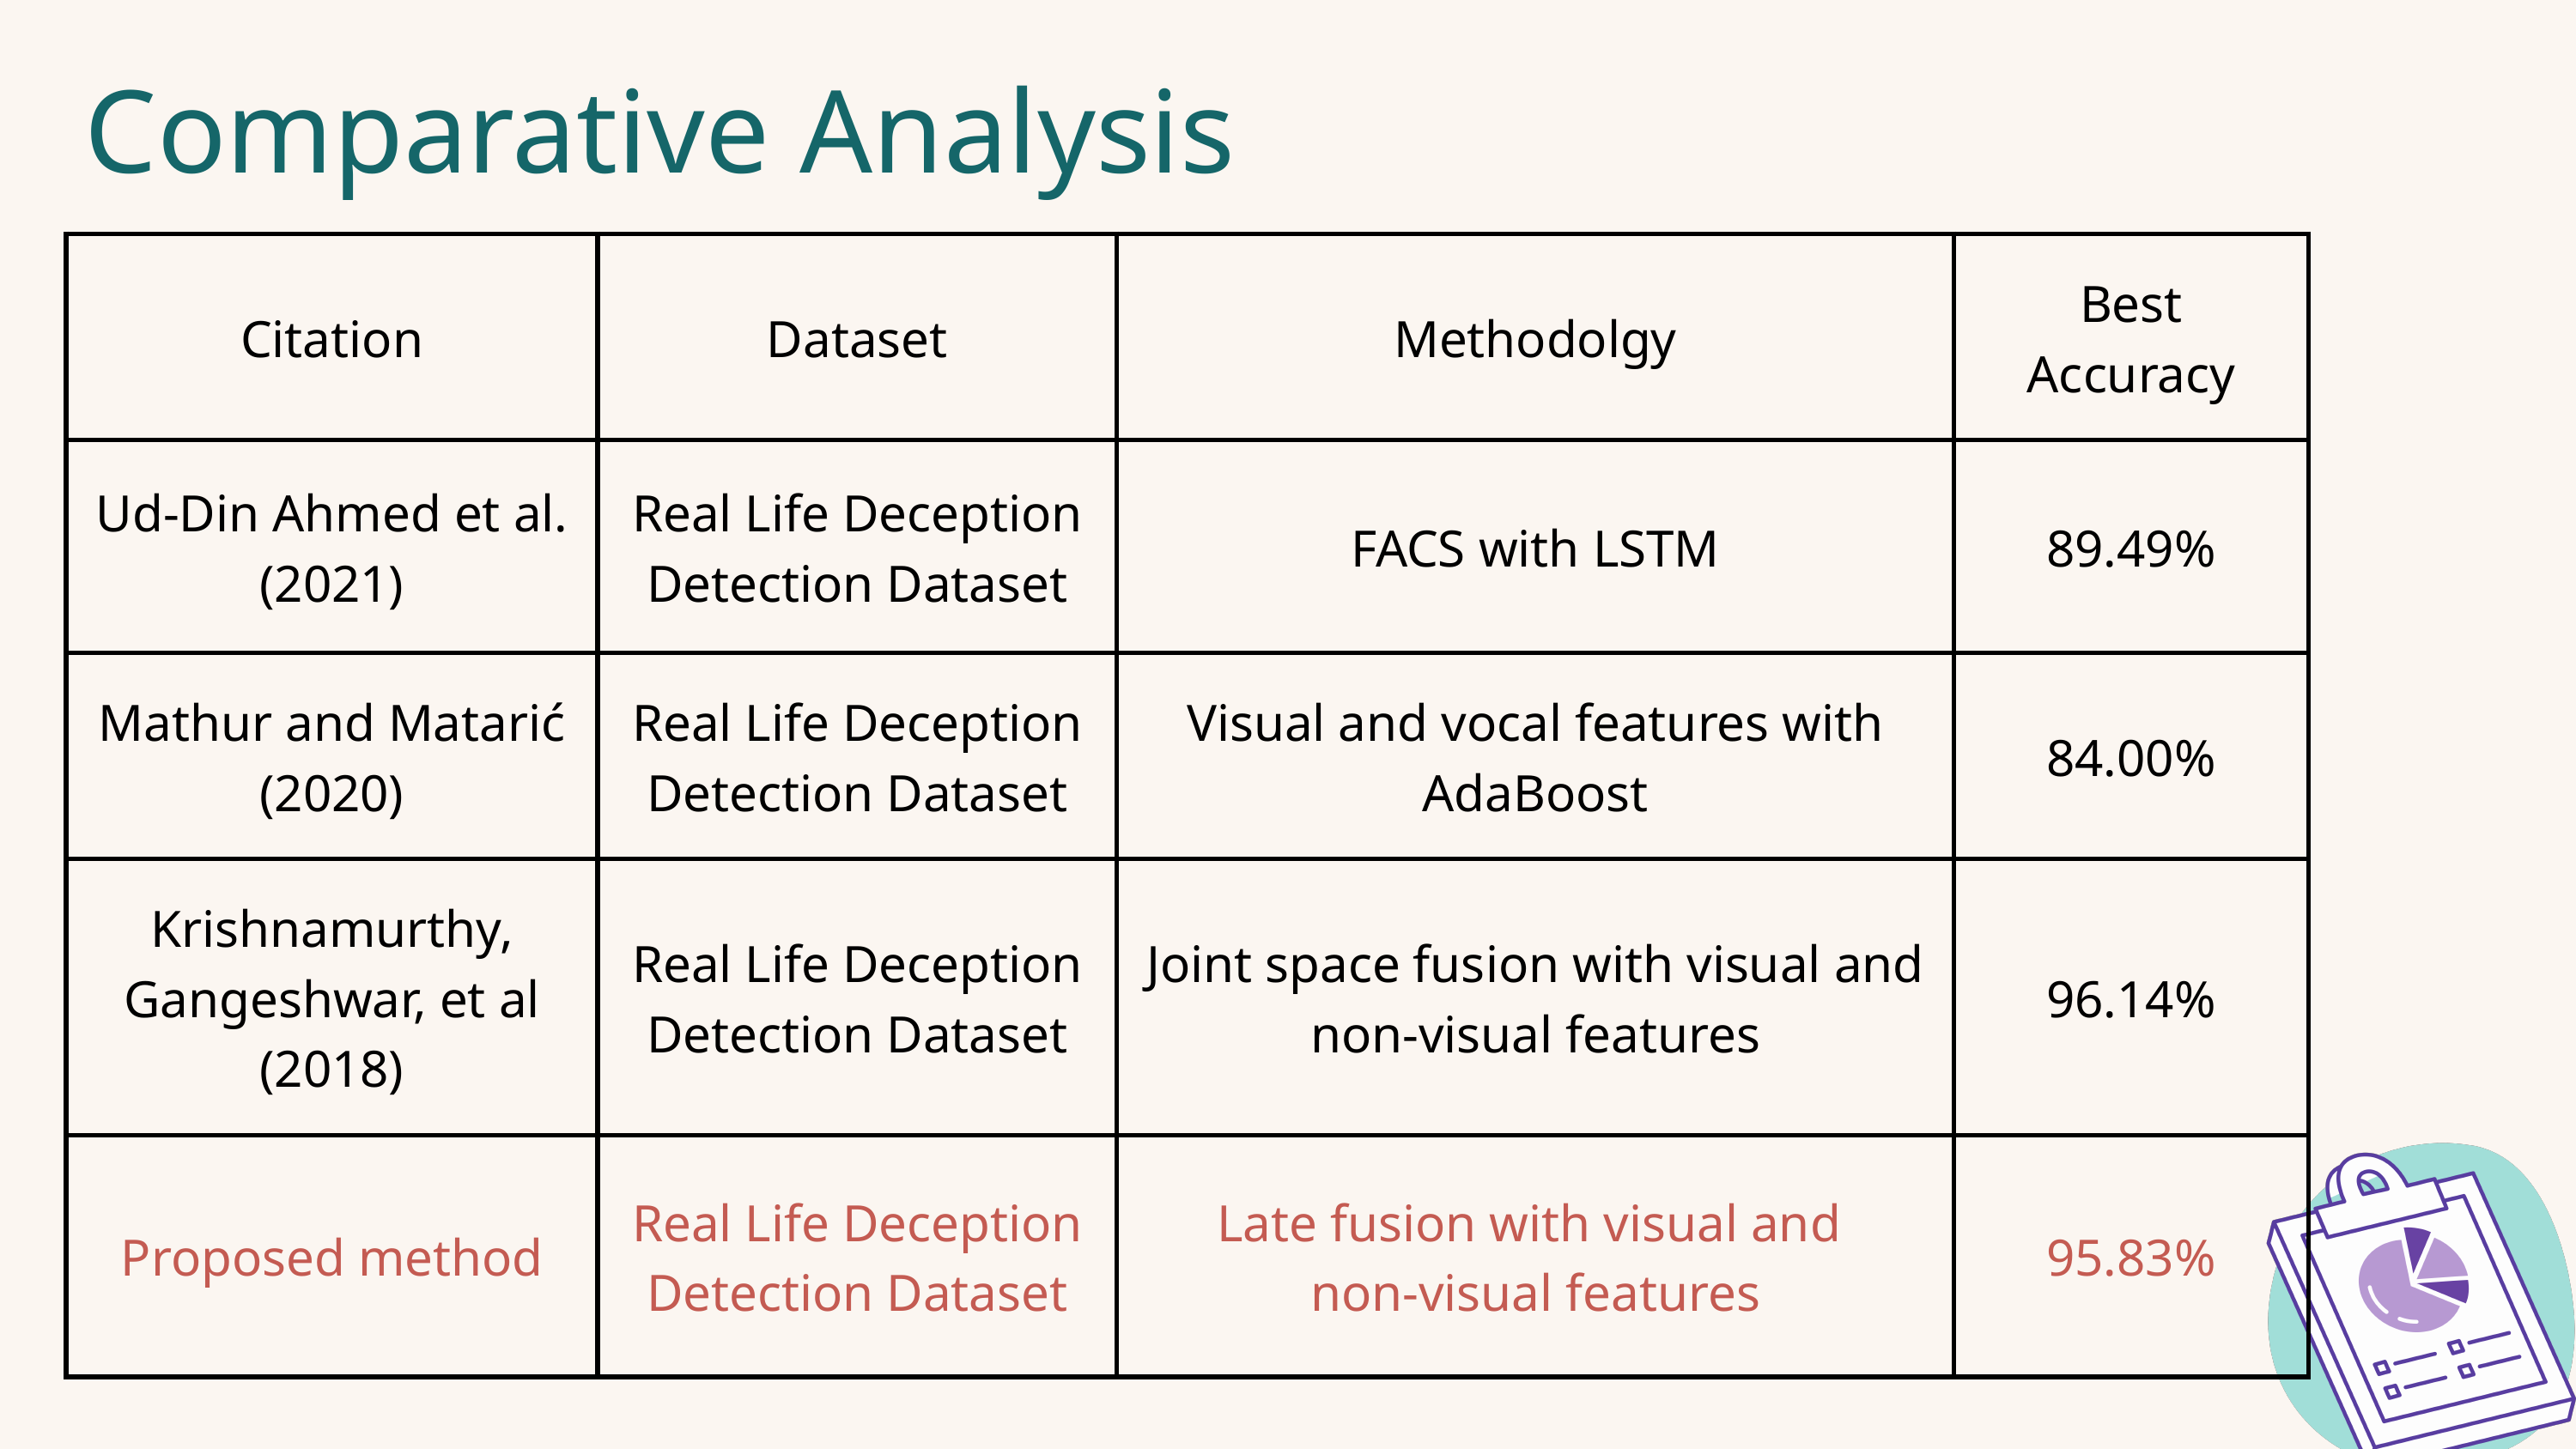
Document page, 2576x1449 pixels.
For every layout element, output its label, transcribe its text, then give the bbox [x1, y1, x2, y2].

table_header Dataset [600, 236, 1115, 438]
table_cell Real Life Deception Detection Dataset [600, 1137, 1115, 1374]
table_header Methodolgy [1119, 236, 1952, 438]
table_cell 95.83% [1956, 1137, 2306, 1374]
table_cell 84.00% [1956, 655, 2306, 857]
text_box Comparative Analysis [84, 35, 2149, 197]
table_cell Proposed method [69, 1137, 595, 1374]
text_box [2232, 1131, 2576, 1449]
table_cell Mathur and Matarić (2020) [69, 655, 595, 857]
table_cell 96.14% [1956, 861, 2306, 1133]
table_cell Real Life Deception Detection Dataset [600, 655, 1115, 857]
table_cell Krishnamurthy, Gangeshwar, et al (2018) [69, 861, 595, 1133]
table_cell Ud-Din Ahmed et al. (2021) [69, 442, 595, 651]
table_cell Visual and vocal features with AdaBoost [1119, 655, 1952, 857]
table_cell Real Life Deception Detection Dataset [600, 861, 1115, 1133]
table_header Best Accuracy [1956, 236, 2306, 438]
table_cell Real Life Deception Detection Dataset [600, 442, 1115, 651]
table_cell FACS with LSTM [1119, 442, 1952, 651]
table_cell 89.49% [1956, 442, 2306, 651]
table_cell Late fusion with visual and non-visual features [1119, 1137, 1952, 1374]
table_cell Joint space fusion with visual and non-visual features [1119, 861, 1952, 1133]
table_header Citation [69, 236, 595, 438]
